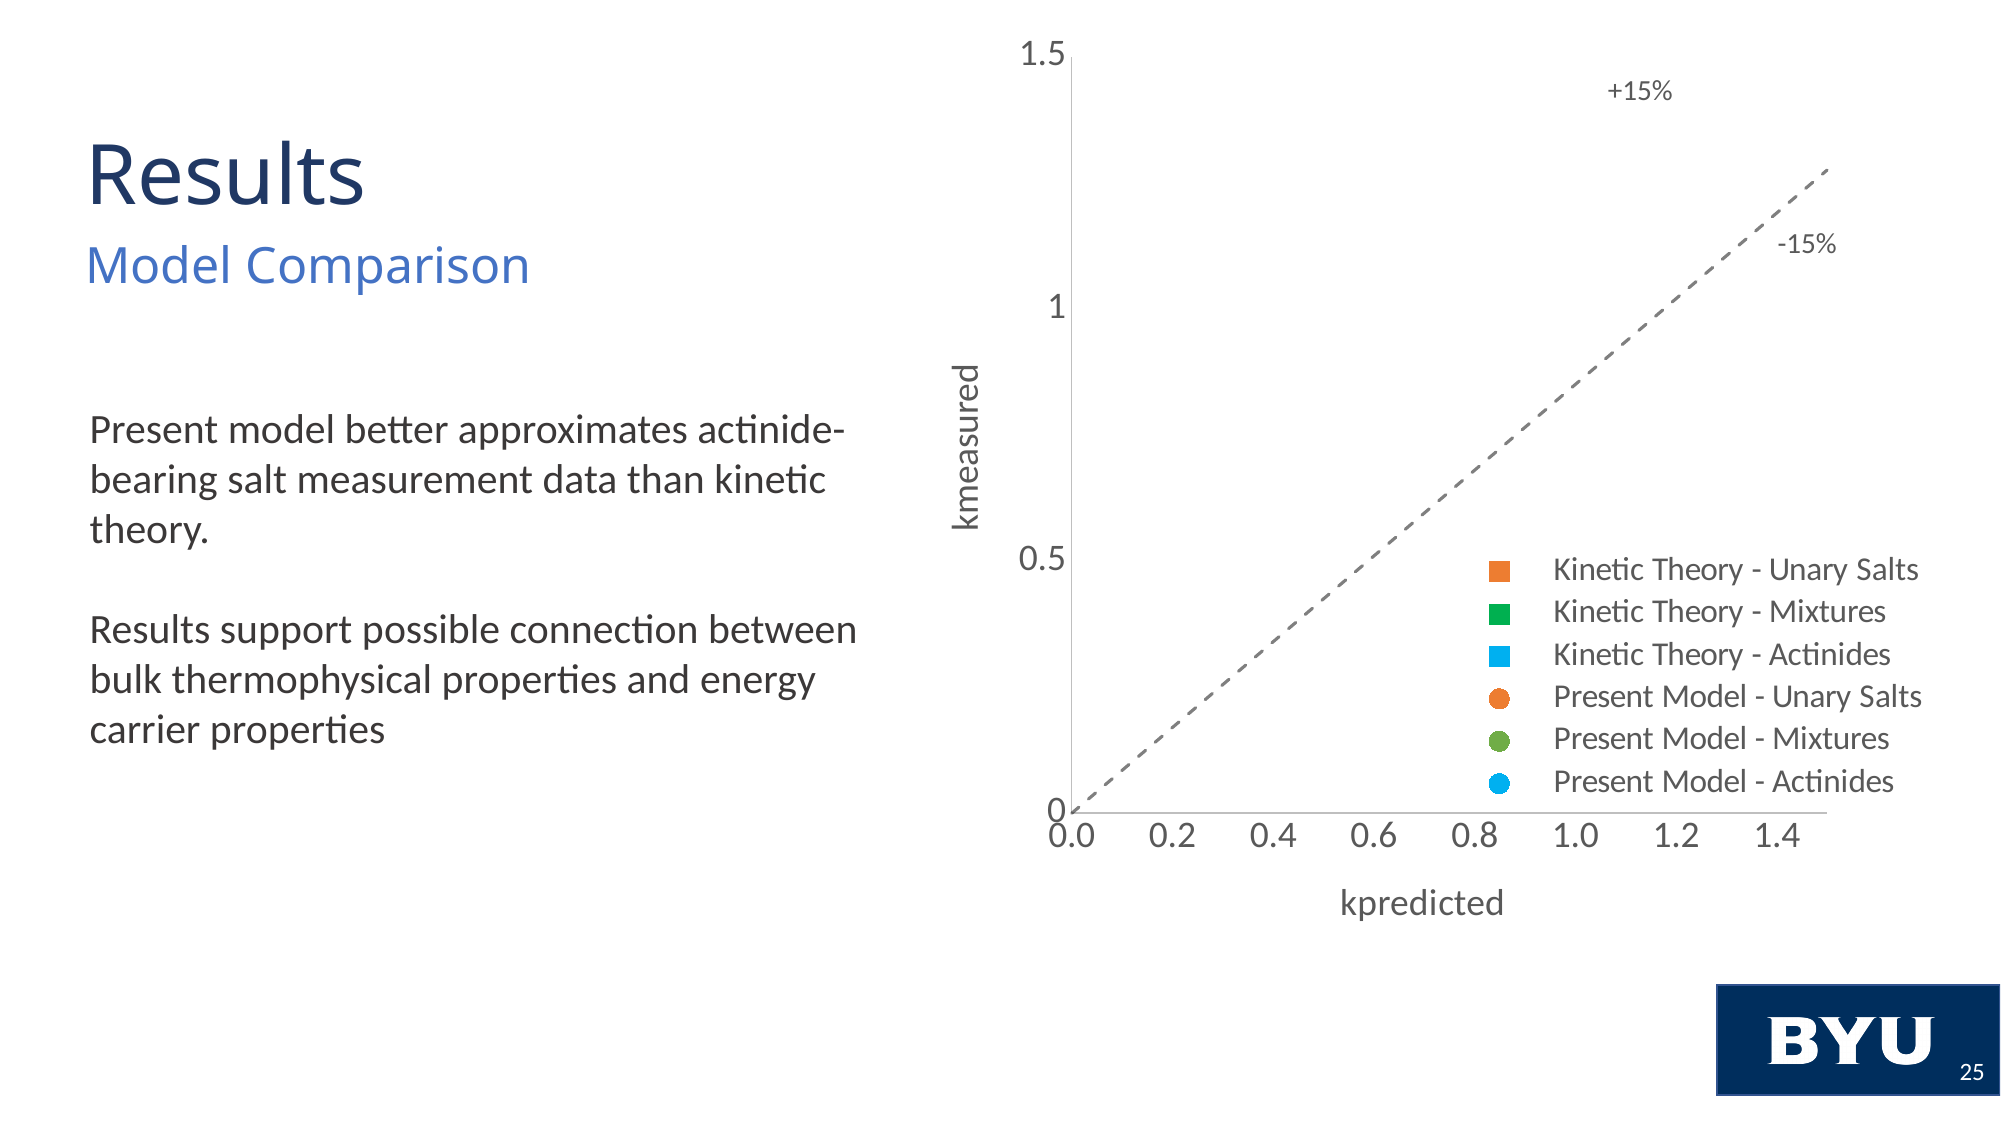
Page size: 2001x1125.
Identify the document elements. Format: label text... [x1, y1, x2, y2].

title Results [70, 125, 932, 219]
picture [1767, 1017, 1935, 1040]
chart [932, 0, 1945, 952]
text_box Present model better approximates actinide-bearing salt measurement data than kinetic theory. Results support possible connection between bulk thermophysical properties and energy carrier properties [74, 394, 903, 760]
slide_number 25 [1550, 1040, 2000, 1100]
text_box Model Comparison [70, 223, 932, 312]
